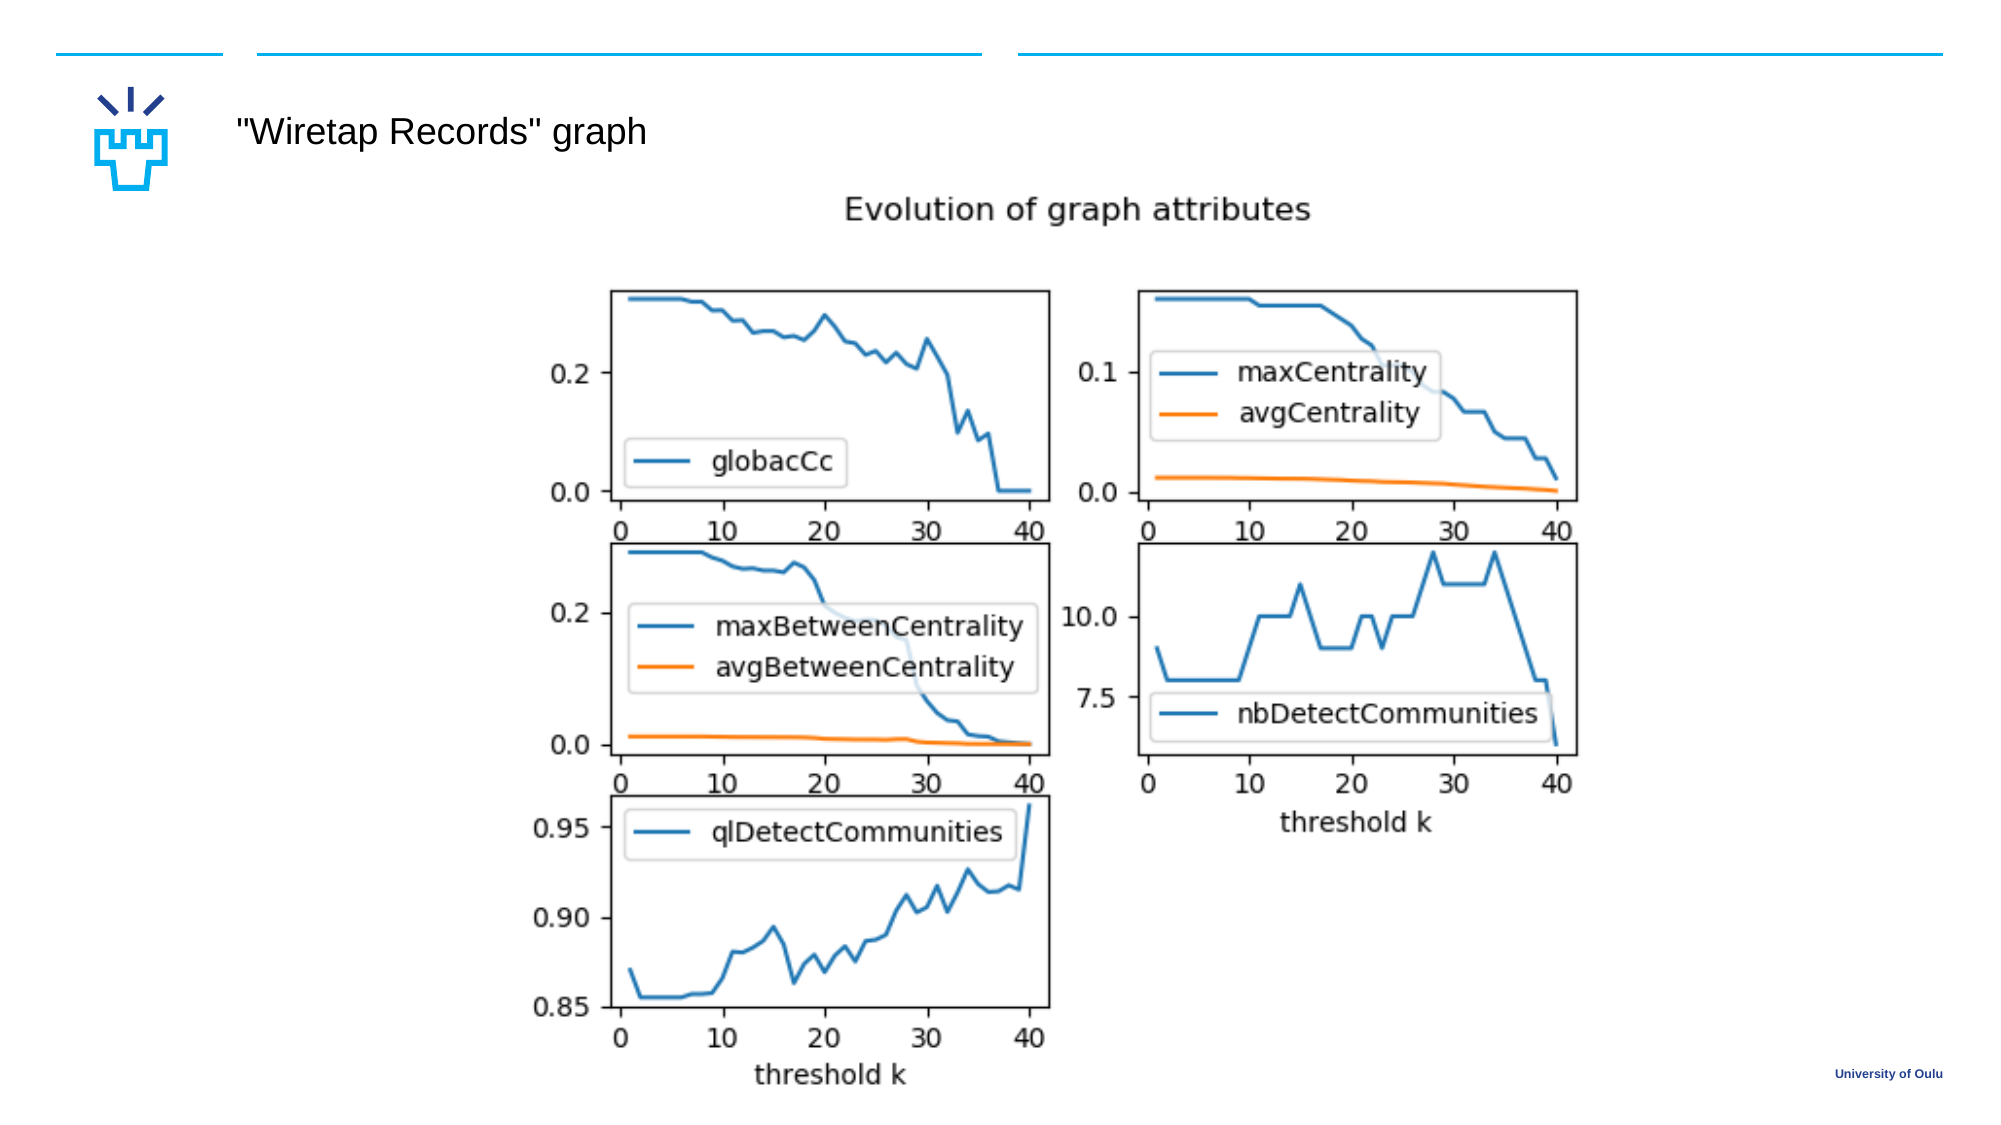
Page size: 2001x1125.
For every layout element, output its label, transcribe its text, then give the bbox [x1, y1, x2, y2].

picture [455, 178, 1701, 1110]
text_box "W​iretap Records" graph [221, 99, 1935, 160]
